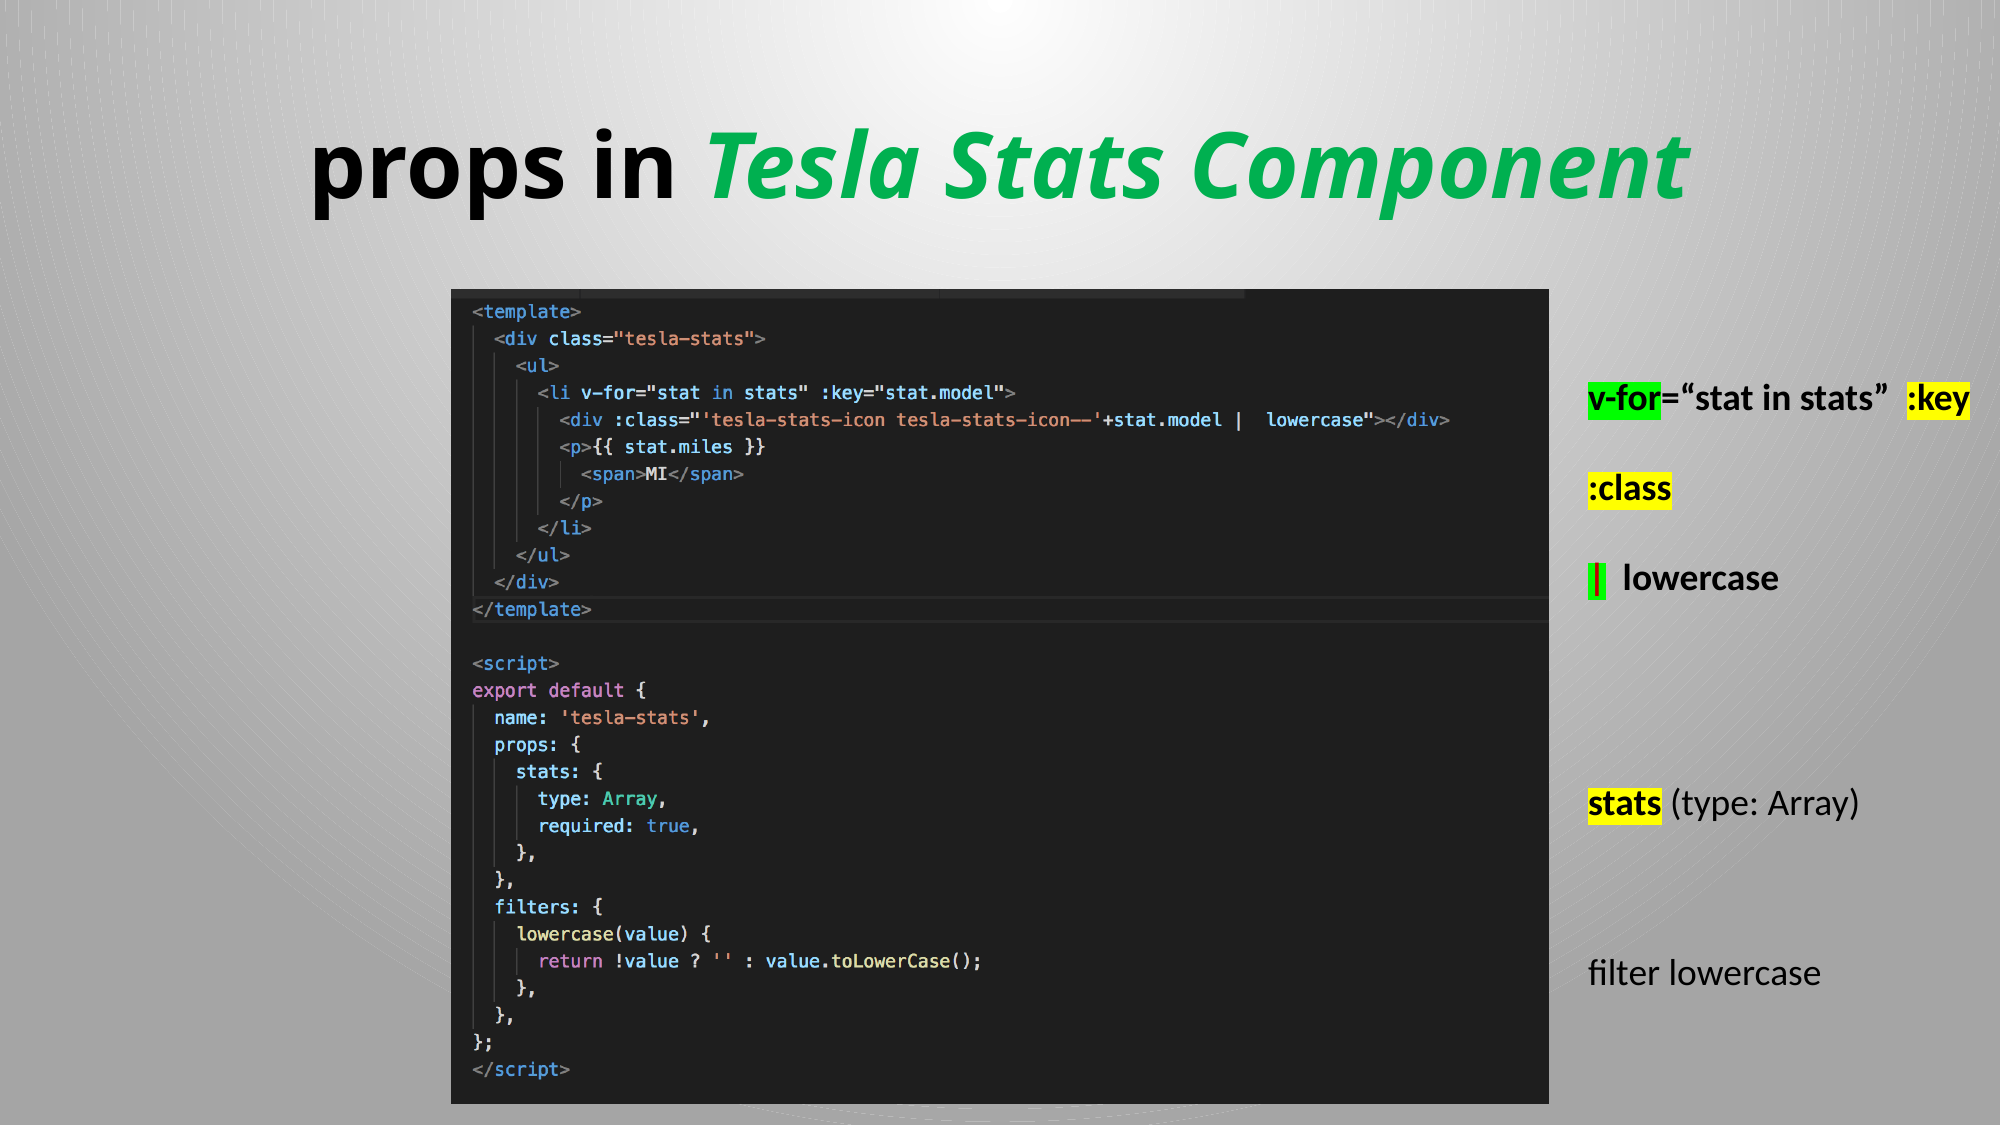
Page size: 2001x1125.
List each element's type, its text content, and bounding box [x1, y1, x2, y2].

text_box v-for=“stat in stats” :key :class | lowercase stats (type: Array) [1573, 365, 2000, 831]
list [451, 289, 1549, 1104]
text_box filter lowercase [1573, 940, 1923, 1001]
title props in Tesla Stats Component [137, 59, 1863, 278]
